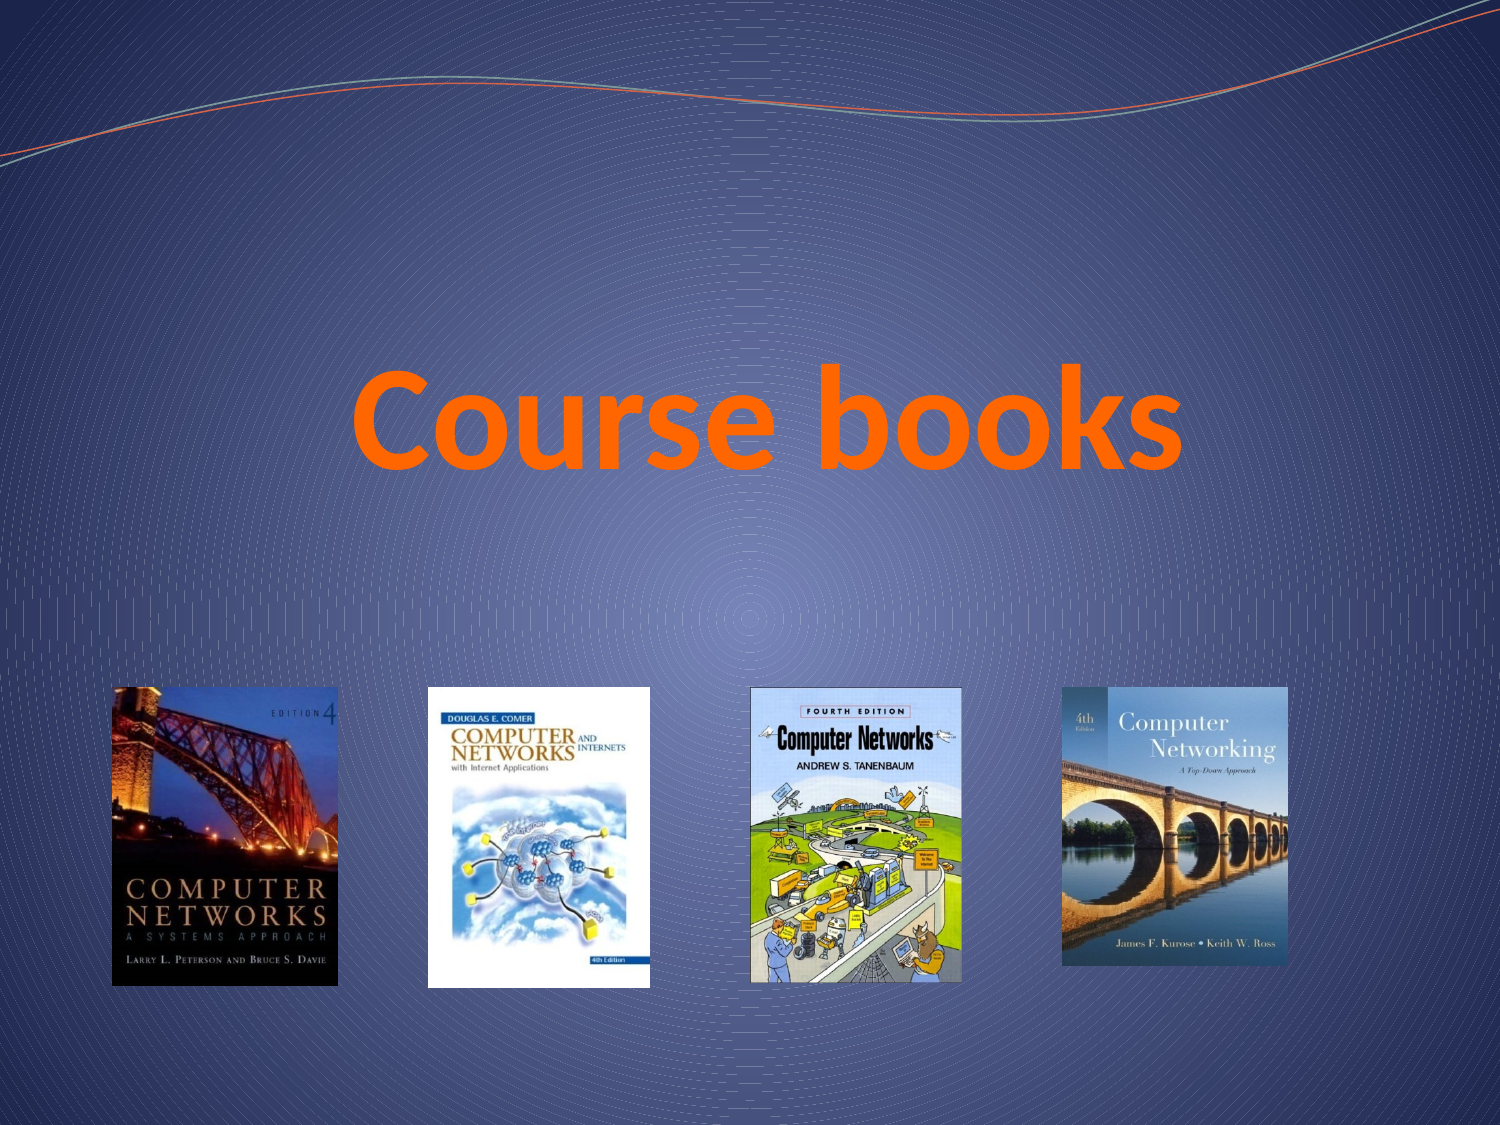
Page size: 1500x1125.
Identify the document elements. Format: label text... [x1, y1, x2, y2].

picture [1062, 687, 1288, 966]
picture [749, 687, 963, 983]
text_box Course books [99, 312, 1438, 508]
picture [112, 687, 338, 986]
picture [428, 687, 651, 988]
